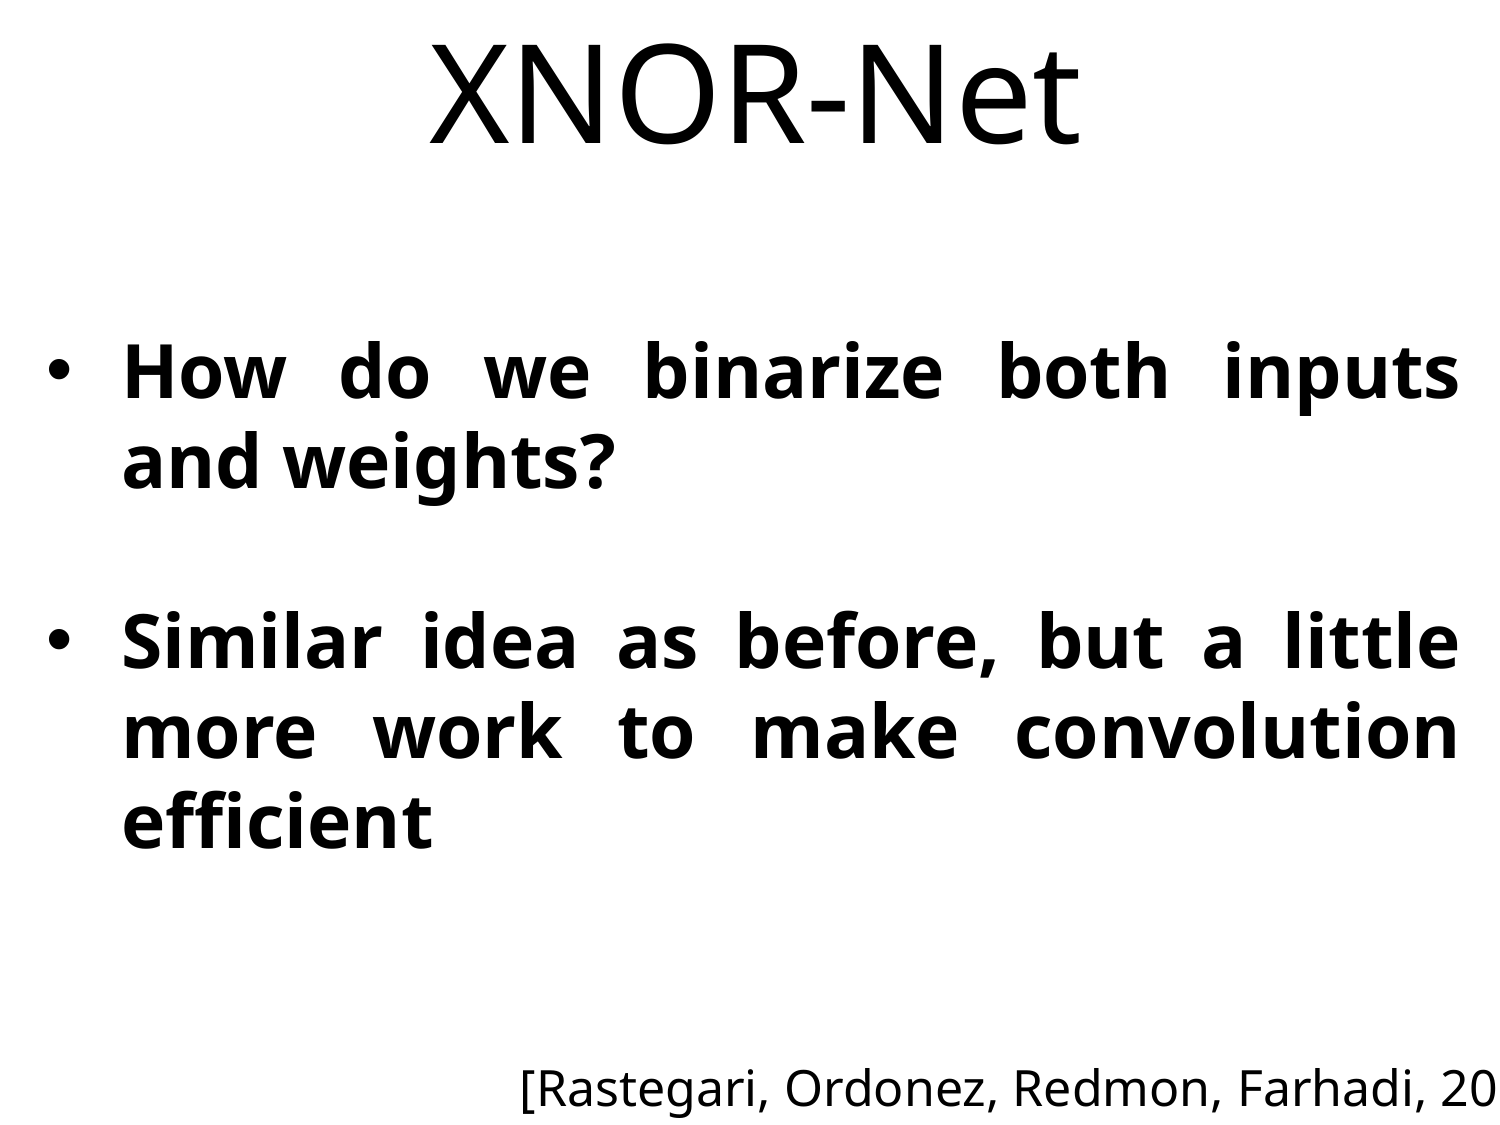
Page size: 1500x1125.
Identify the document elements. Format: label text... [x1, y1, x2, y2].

text_box How do we binarize both inputs and weights? Similar idea as before, but a little more work to make convolution efficient [31, 226, 1477, 871]
title XNOR-Net [6, 0, 1500, 209]
text_box [Rastegari, Ordonez, Redmon, Farhadi, 2016] [505, 1049, 1500, 1124]
